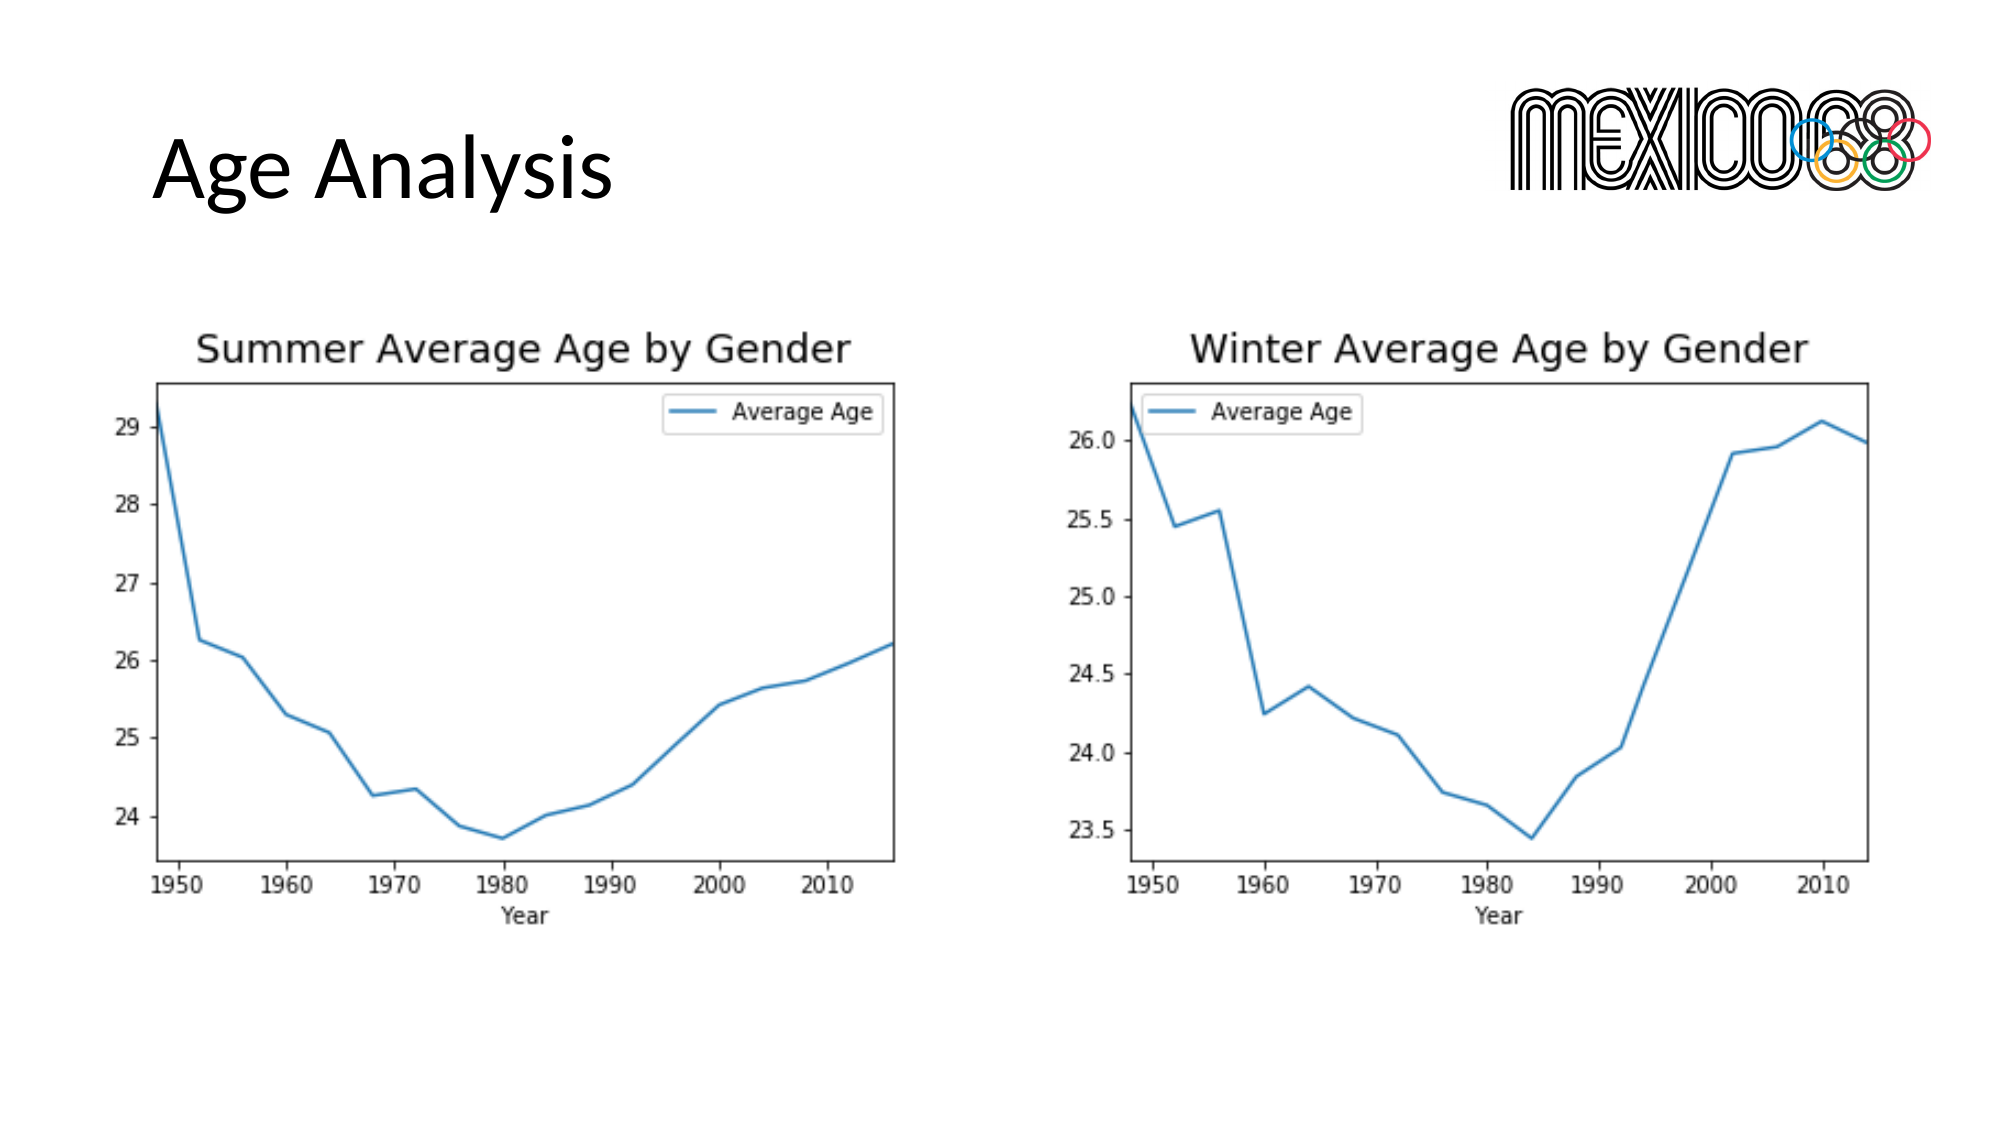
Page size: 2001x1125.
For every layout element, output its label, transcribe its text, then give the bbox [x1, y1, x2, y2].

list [1012, 306, 1962, 940]
picture [1485, 81, 1931, 191]
title Age Analysis [137, 59, 1863, 278]
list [38, 306, 988, 940]
